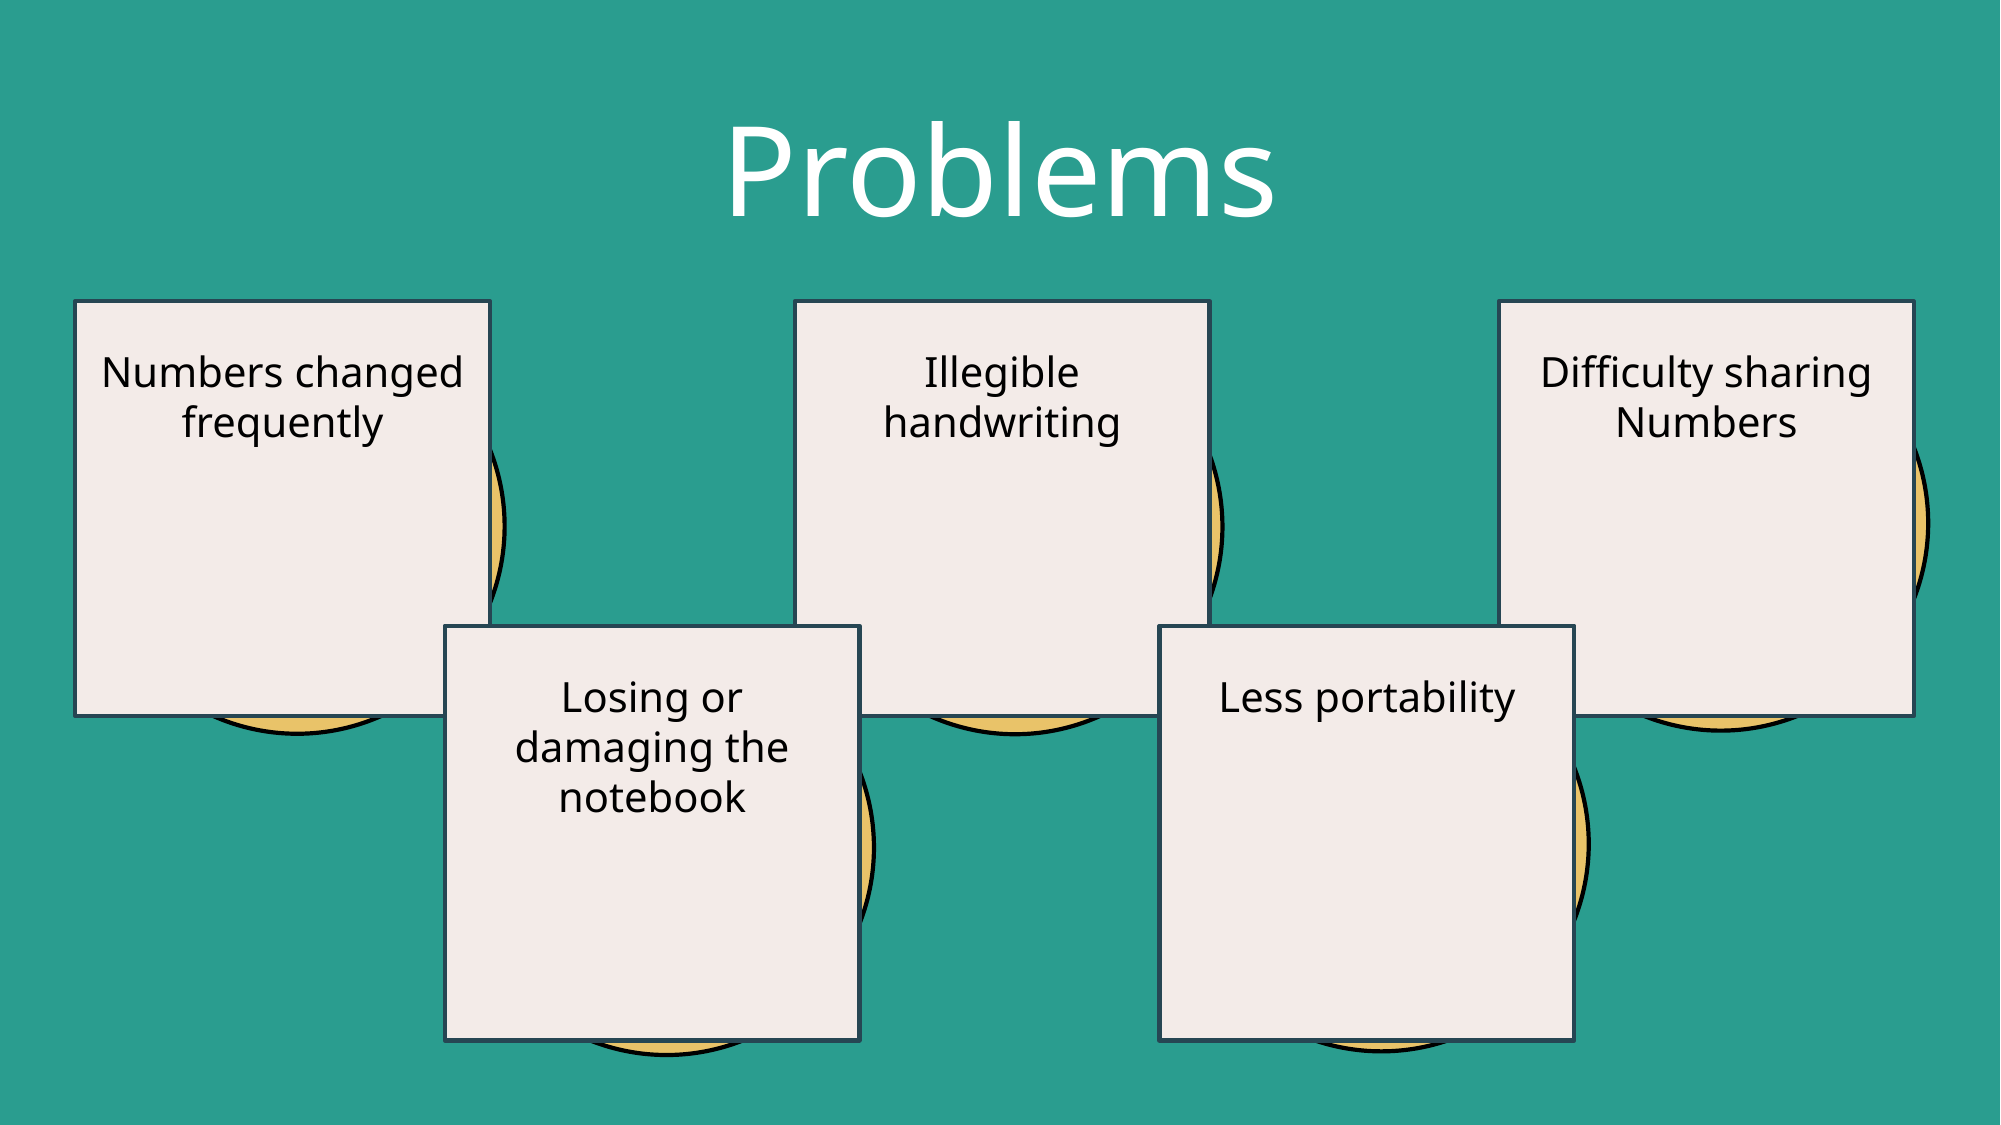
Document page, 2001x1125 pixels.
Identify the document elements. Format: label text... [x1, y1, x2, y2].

list Losing or damaging the notebook [443, 624, 862, 1043]
title Problems [187, 83, 1813, 251]
list Less portability [1157, 624, 1576, 1043]
list Difficulty sharing Numbers [1497, 299, 1916, 718]
list Numbers changed frequently [73, 299, 492, 718]
list Illegible handwriting [793, 299, 1212, 718]
